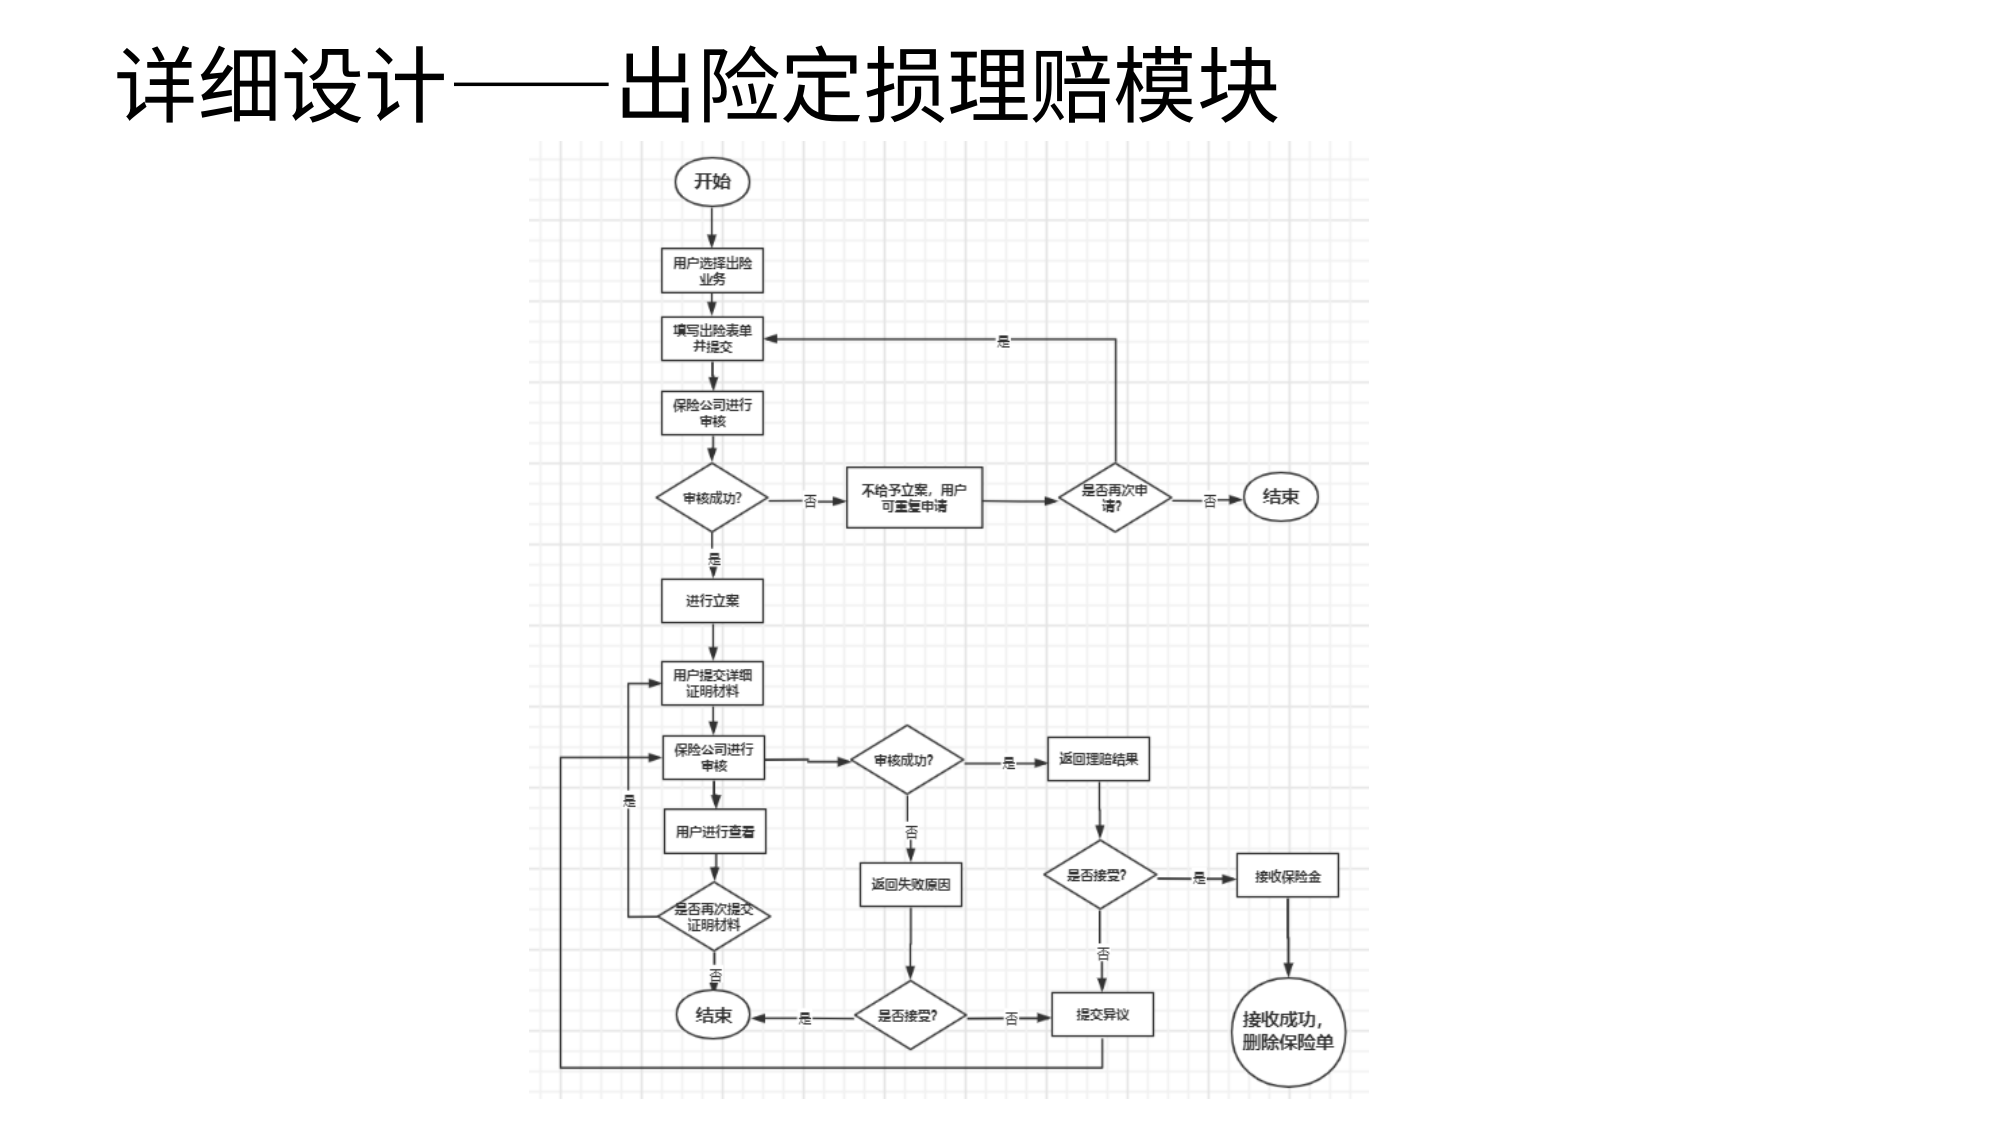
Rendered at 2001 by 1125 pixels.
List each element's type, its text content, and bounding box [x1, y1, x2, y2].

picture [529, 141, 1369, 1099]
title 详细设计——出险定损理赔模块 [26, 32, 1369, 142]
